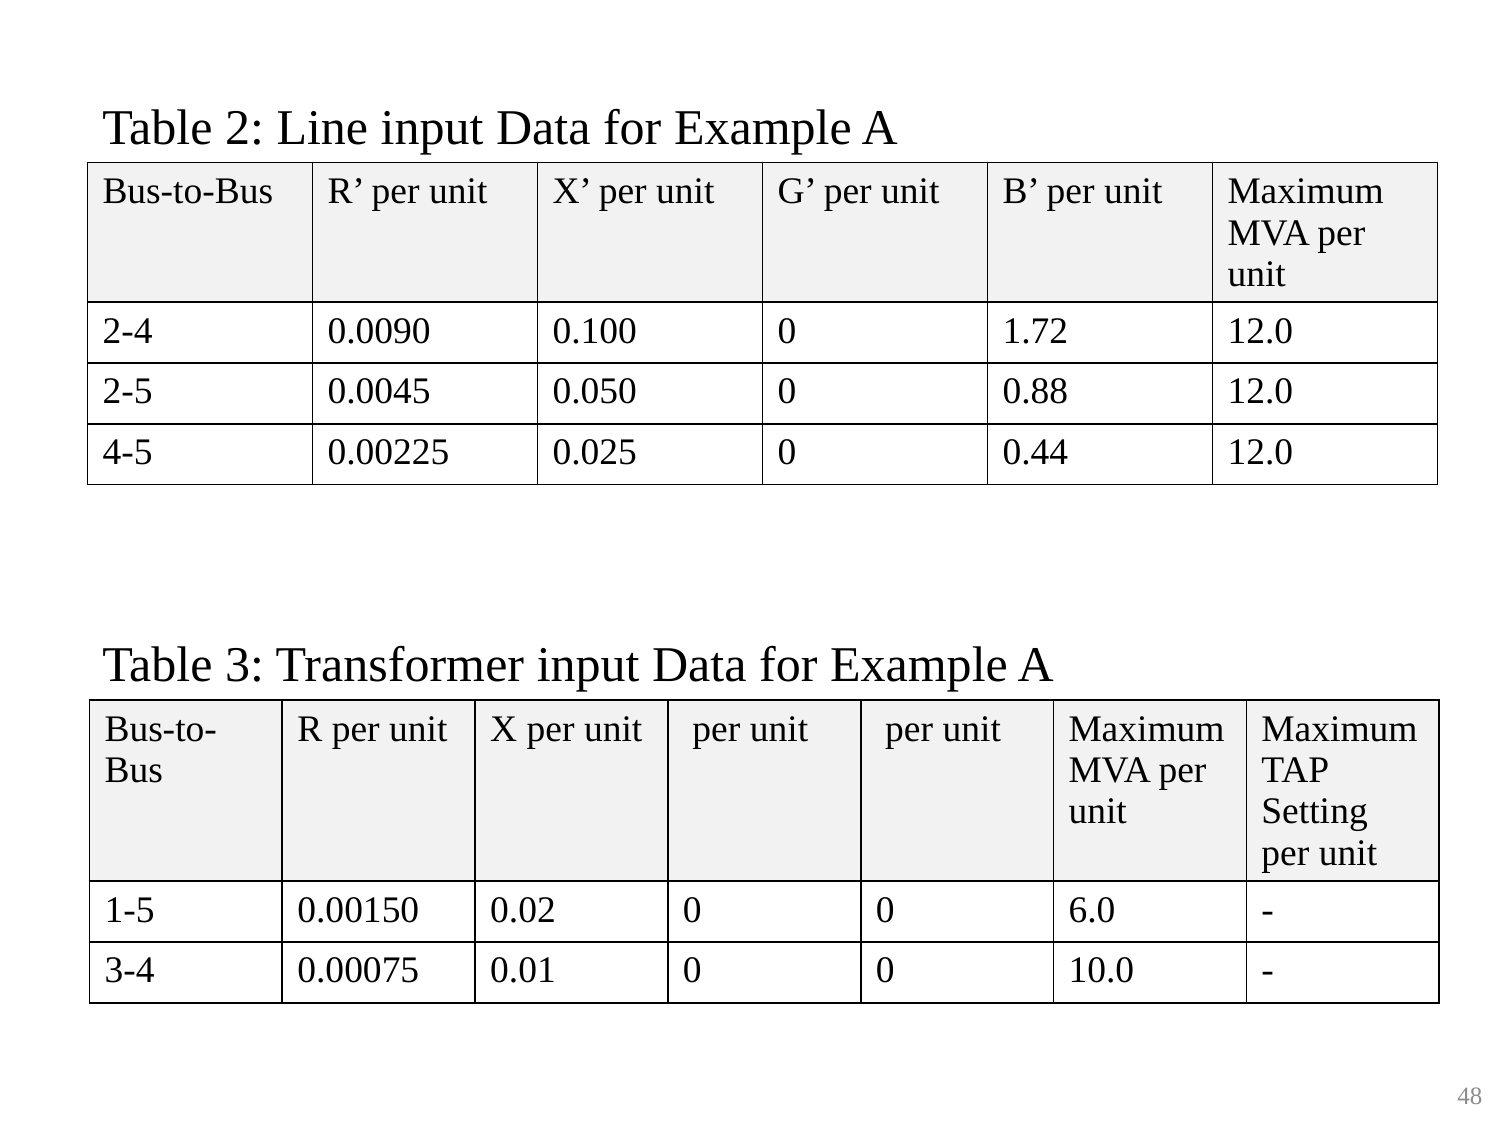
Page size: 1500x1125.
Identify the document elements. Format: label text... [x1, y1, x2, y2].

text_box Table 3: Transformer input Data for Example A [87, 624, 1300, 699]
table_cell 4-5 [88, 425, 312, 484]
table_header Bus-to-Bus [88, 163, 312, 301]
table_cell 0.0090 [313, 303, 537, 362]
table_cell 12.0 [1213, 303, 1437, 362]
table_header R’ per unit [313, 163, 537, 301]
table_cell 0.00225 [313, 425, 537, 484]
table_header Maximum MVA per unit [1213, 163, 1437, 301]
table_header X’ per unit [538, 163, 762, 301]
table_cell 1.72 [988, 303, 1212, 362]
table_header G’ per unit [763, 163, 987, 301]
table_cell 0.025 [538, 425, 762, 484]
table_cell 0.050 [538, 364, 762, 423]
table_cell 0 [763, 364, 987, 423]
table_cell 12.0 [1213, 364, 1437, 423]
table_cell 0.88 [988, 364, 1212, 423]
table_cell 2-5 [88, 364, 312, 423]
slide_number 48 [1147, 1065, 1498, 1125]
table_cell 0.100 [538, 303, 762, 362]
table_cell 0.0045 [313, 364, 537, 423]
text_box Table 2: Line input Data for Example A [87, 86, 988, 162]
table_cell 0 [763, 425, 987, 484]
table_cell 0.44 [988, 425, 1212, 484]
table_cell 12.0 [1213, 425, 1437, 484]
table_cell 2-4 [88, 303, 312, 362]
table_cell 0 [763, 303, 987, 362]
table_header B’ per unit [988, 163, 1212, 301]
